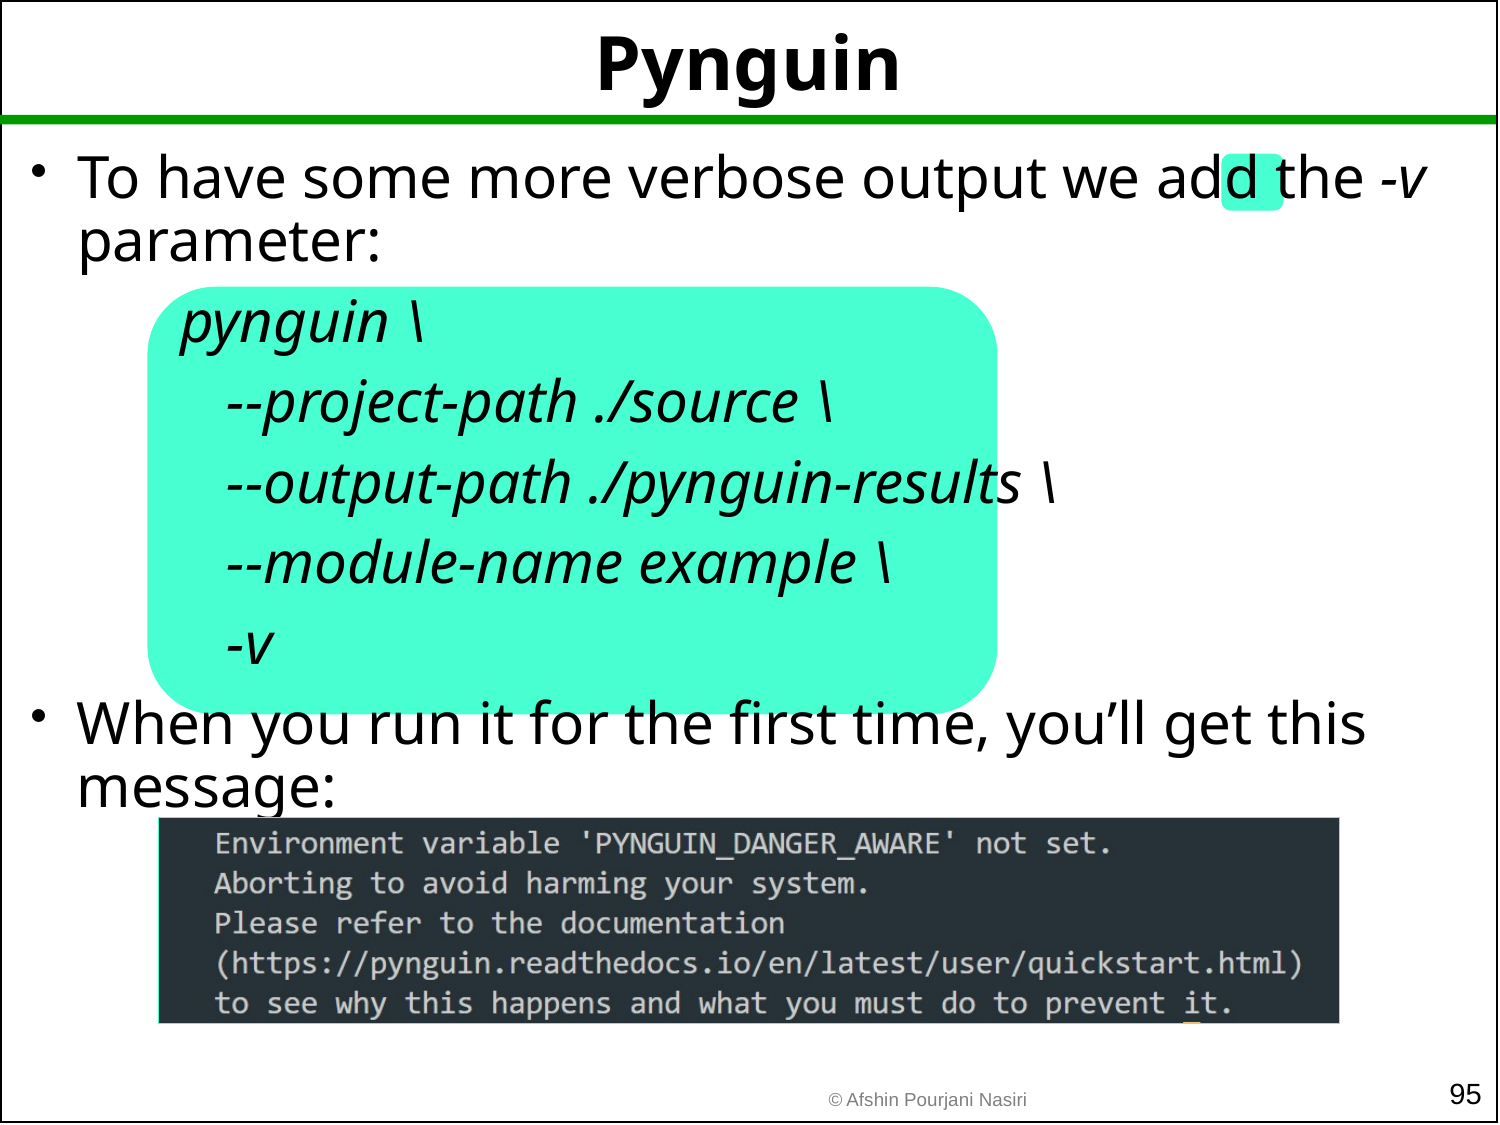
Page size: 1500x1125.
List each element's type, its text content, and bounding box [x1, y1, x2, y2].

footer © Afshin Pourjani Nasiri [690, 1078, 1166, 1118]
list To have some more verbose output we add the -v parameter: pynguin \ --project-path ./source \ --output-path ./pynguin-results \ --module-name example \ -v When you run it for the first time, you’ll get this message: [15, 141, 1485, 1074]
title Pynguin [14, 7, 1483, 125]
picture [158, 816, 1340, 1024]
slide_number 95 [1184, 1077, 1498, 1118]
